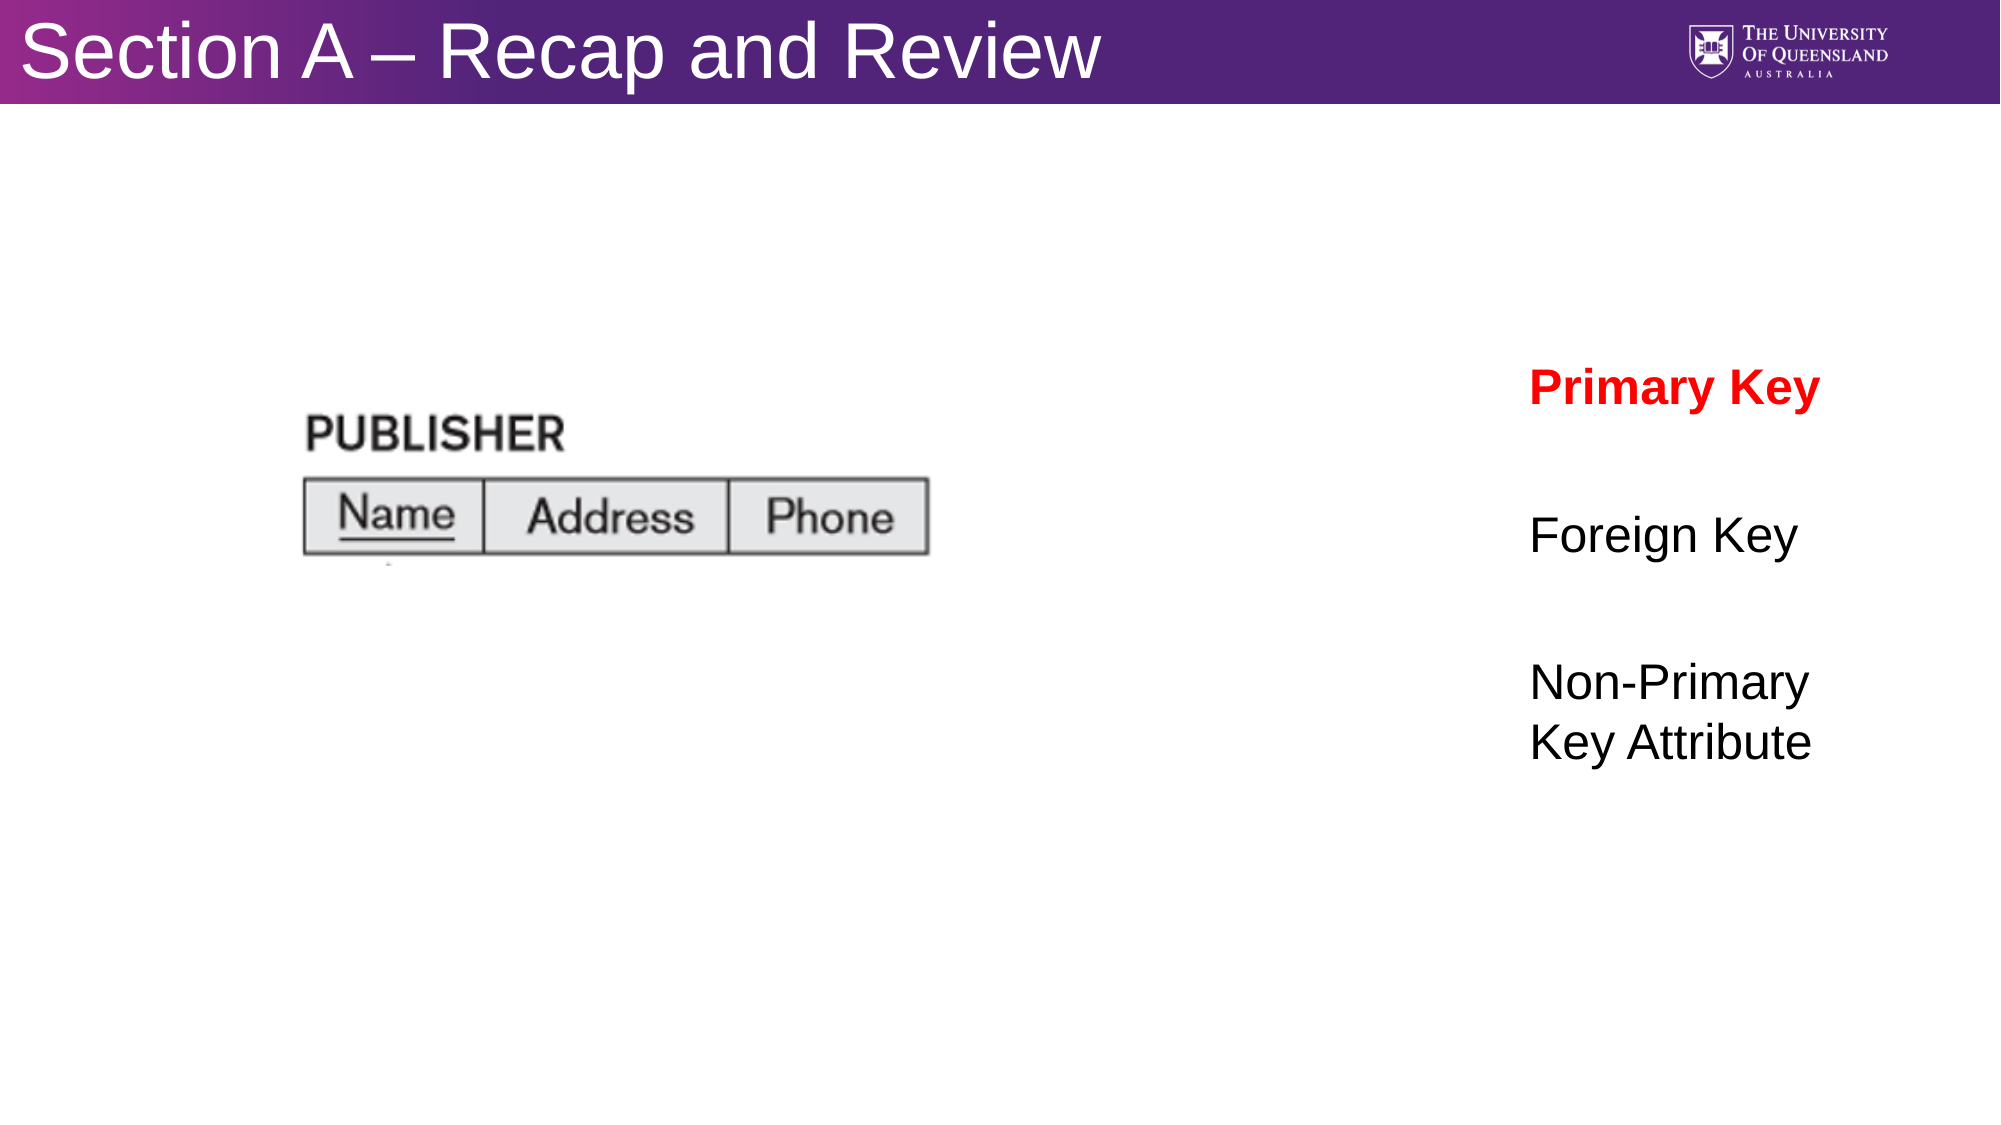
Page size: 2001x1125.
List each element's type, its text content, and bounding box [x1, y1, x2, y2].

text_box Non-Primary Key Attribute [1514, 641, 1931, 777]
text_box Foreign Key [1514, 494, 1891, 570]
text_box Section A – Recap and Review [19, 10, 1151, 94]
text_box Primary Key [1514, 347, 1891, 423]
picture [275, 390, 951, 566]
picture [1689, 25, 1888, 79]
